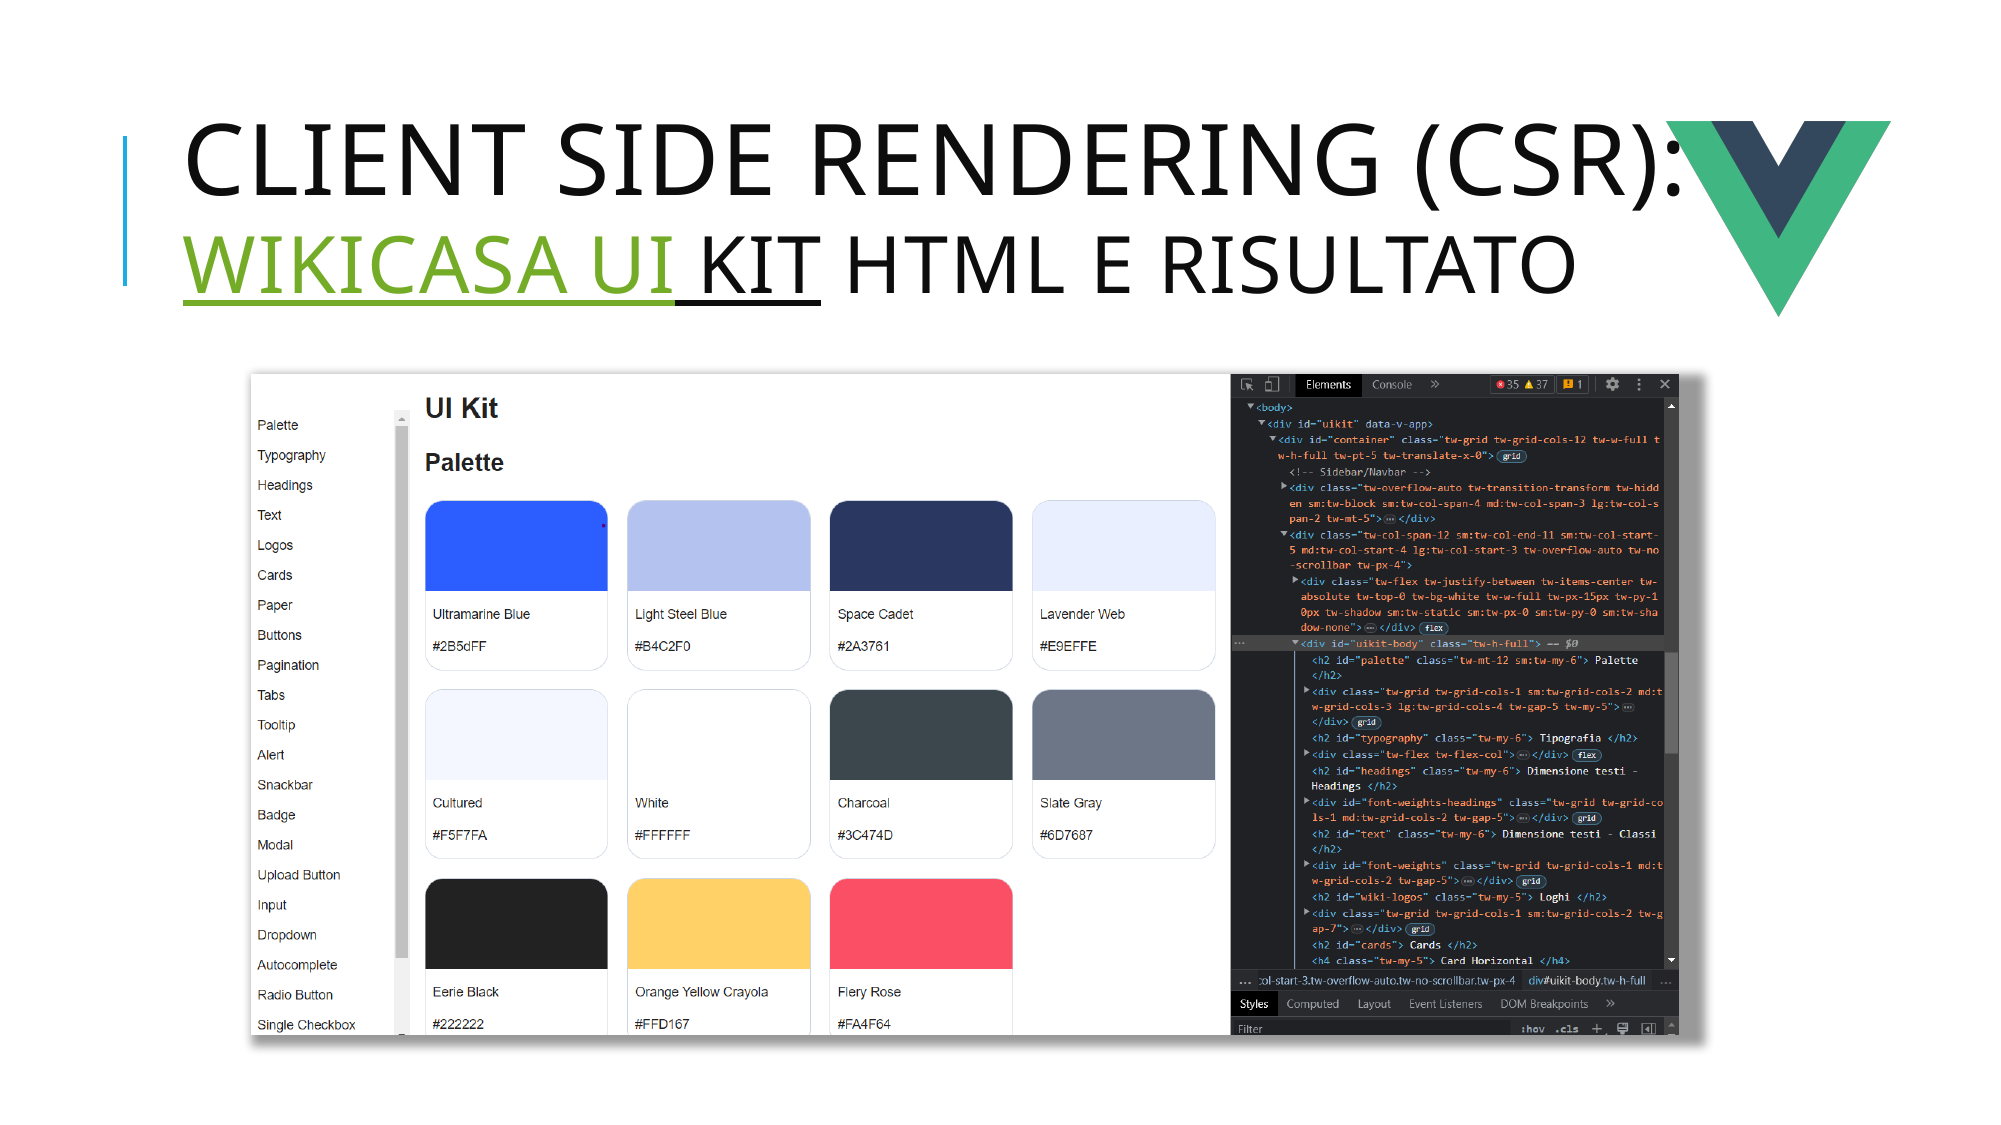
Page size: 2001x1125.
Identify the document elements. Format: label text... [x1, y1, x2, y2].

picture [1666, 121, 1891, 317]
title Client side Rendering (CSR): wikicasa ui kit HTML e Risultato [168, 86, 1763, 333]
picture [251, 374, 1679, 1036]
